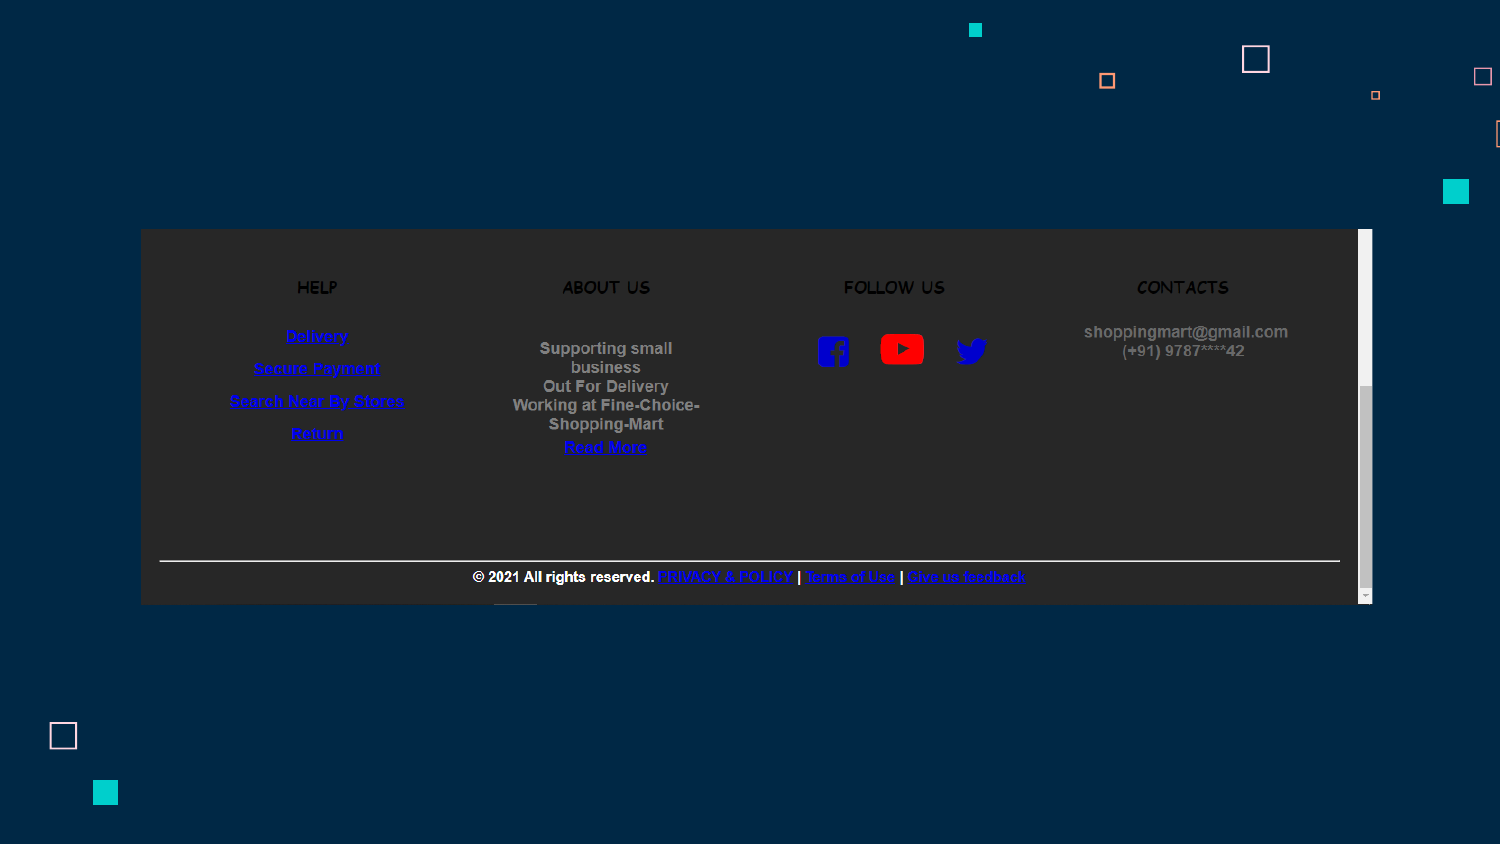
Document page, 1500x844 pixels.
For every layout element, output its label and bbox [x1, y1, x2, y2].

picture [140, 229, 1373, 606]
